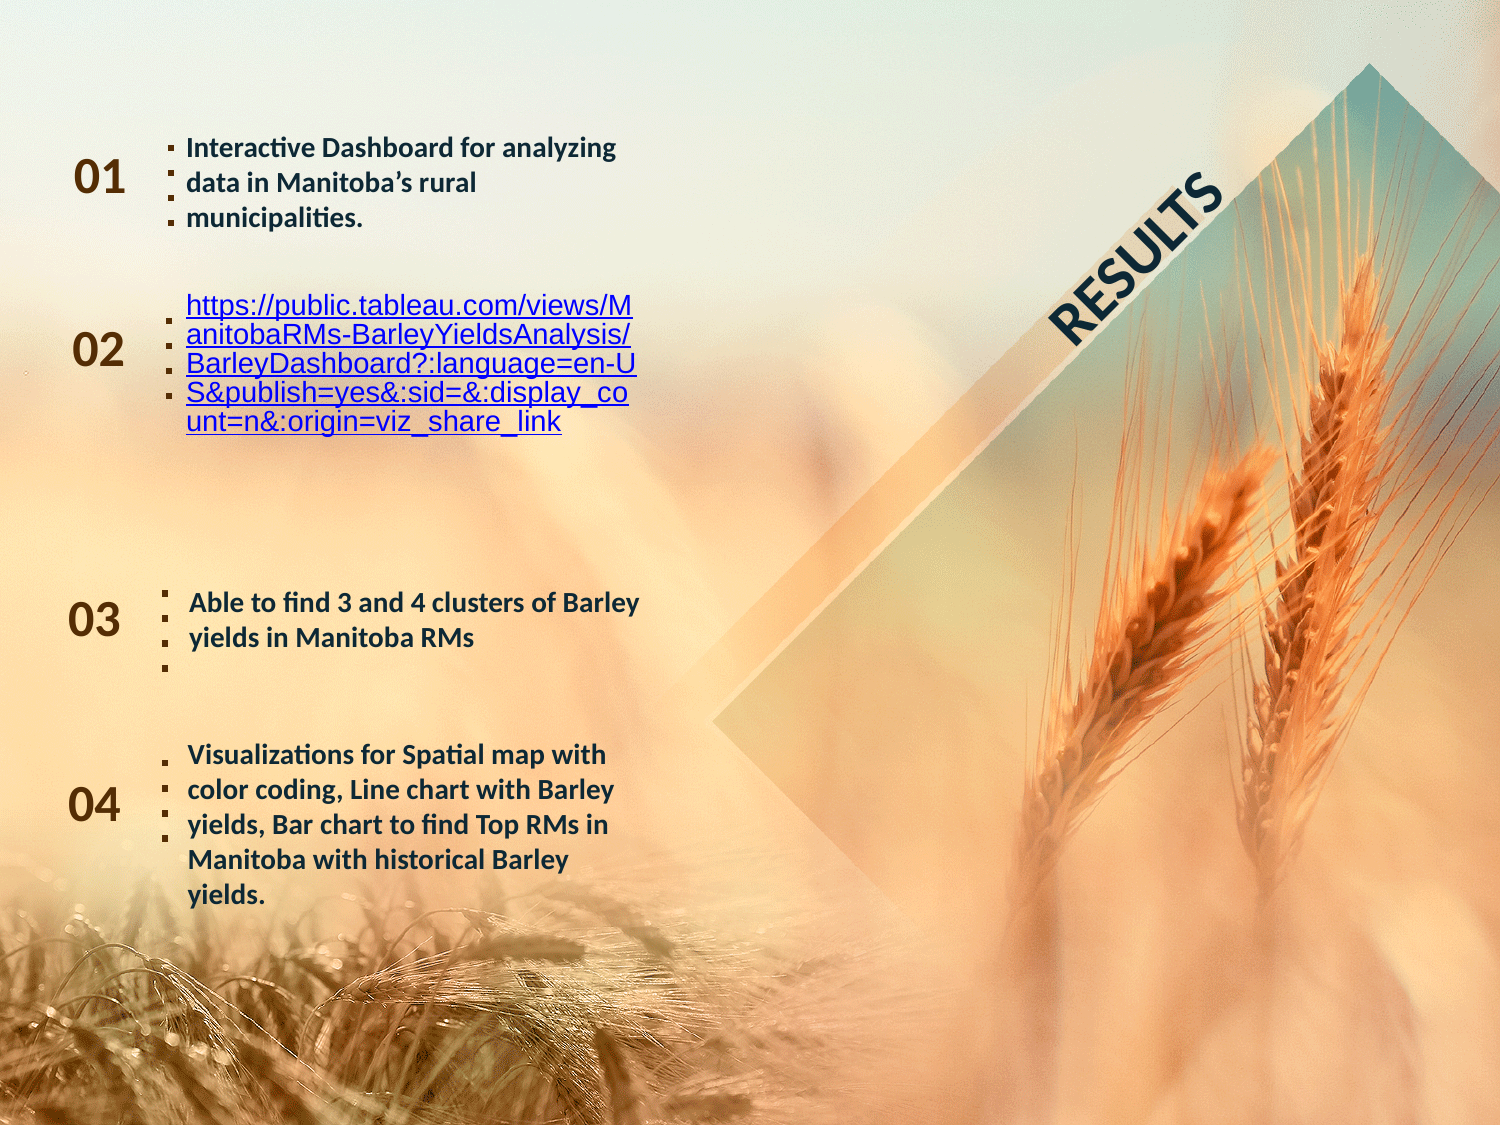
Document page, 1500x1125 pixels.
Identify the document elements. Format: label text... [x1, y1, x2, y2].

text_box https://public.tableau.com/views/ManitobaRMs-BarleyYieldsAnalysis/BarleyDashboard?:language=en-US&publish=yes&:sid=&:display_count=n&:origin=viz_share_link [171, 270, 656, 371]
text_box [52, 727, 686, 920]
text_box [56, 306, 170, 401]
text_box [52, 575, 659, 673]
text_box Interactive Dashboard for analyzing data in Manitoba’s rural municipalities. [171, 120, 656, 241]
picture [0, 0, 1500, 1125]
text_box RESULTS [915, 37, 1352, 473]
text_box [58, 133, 172, 228]
